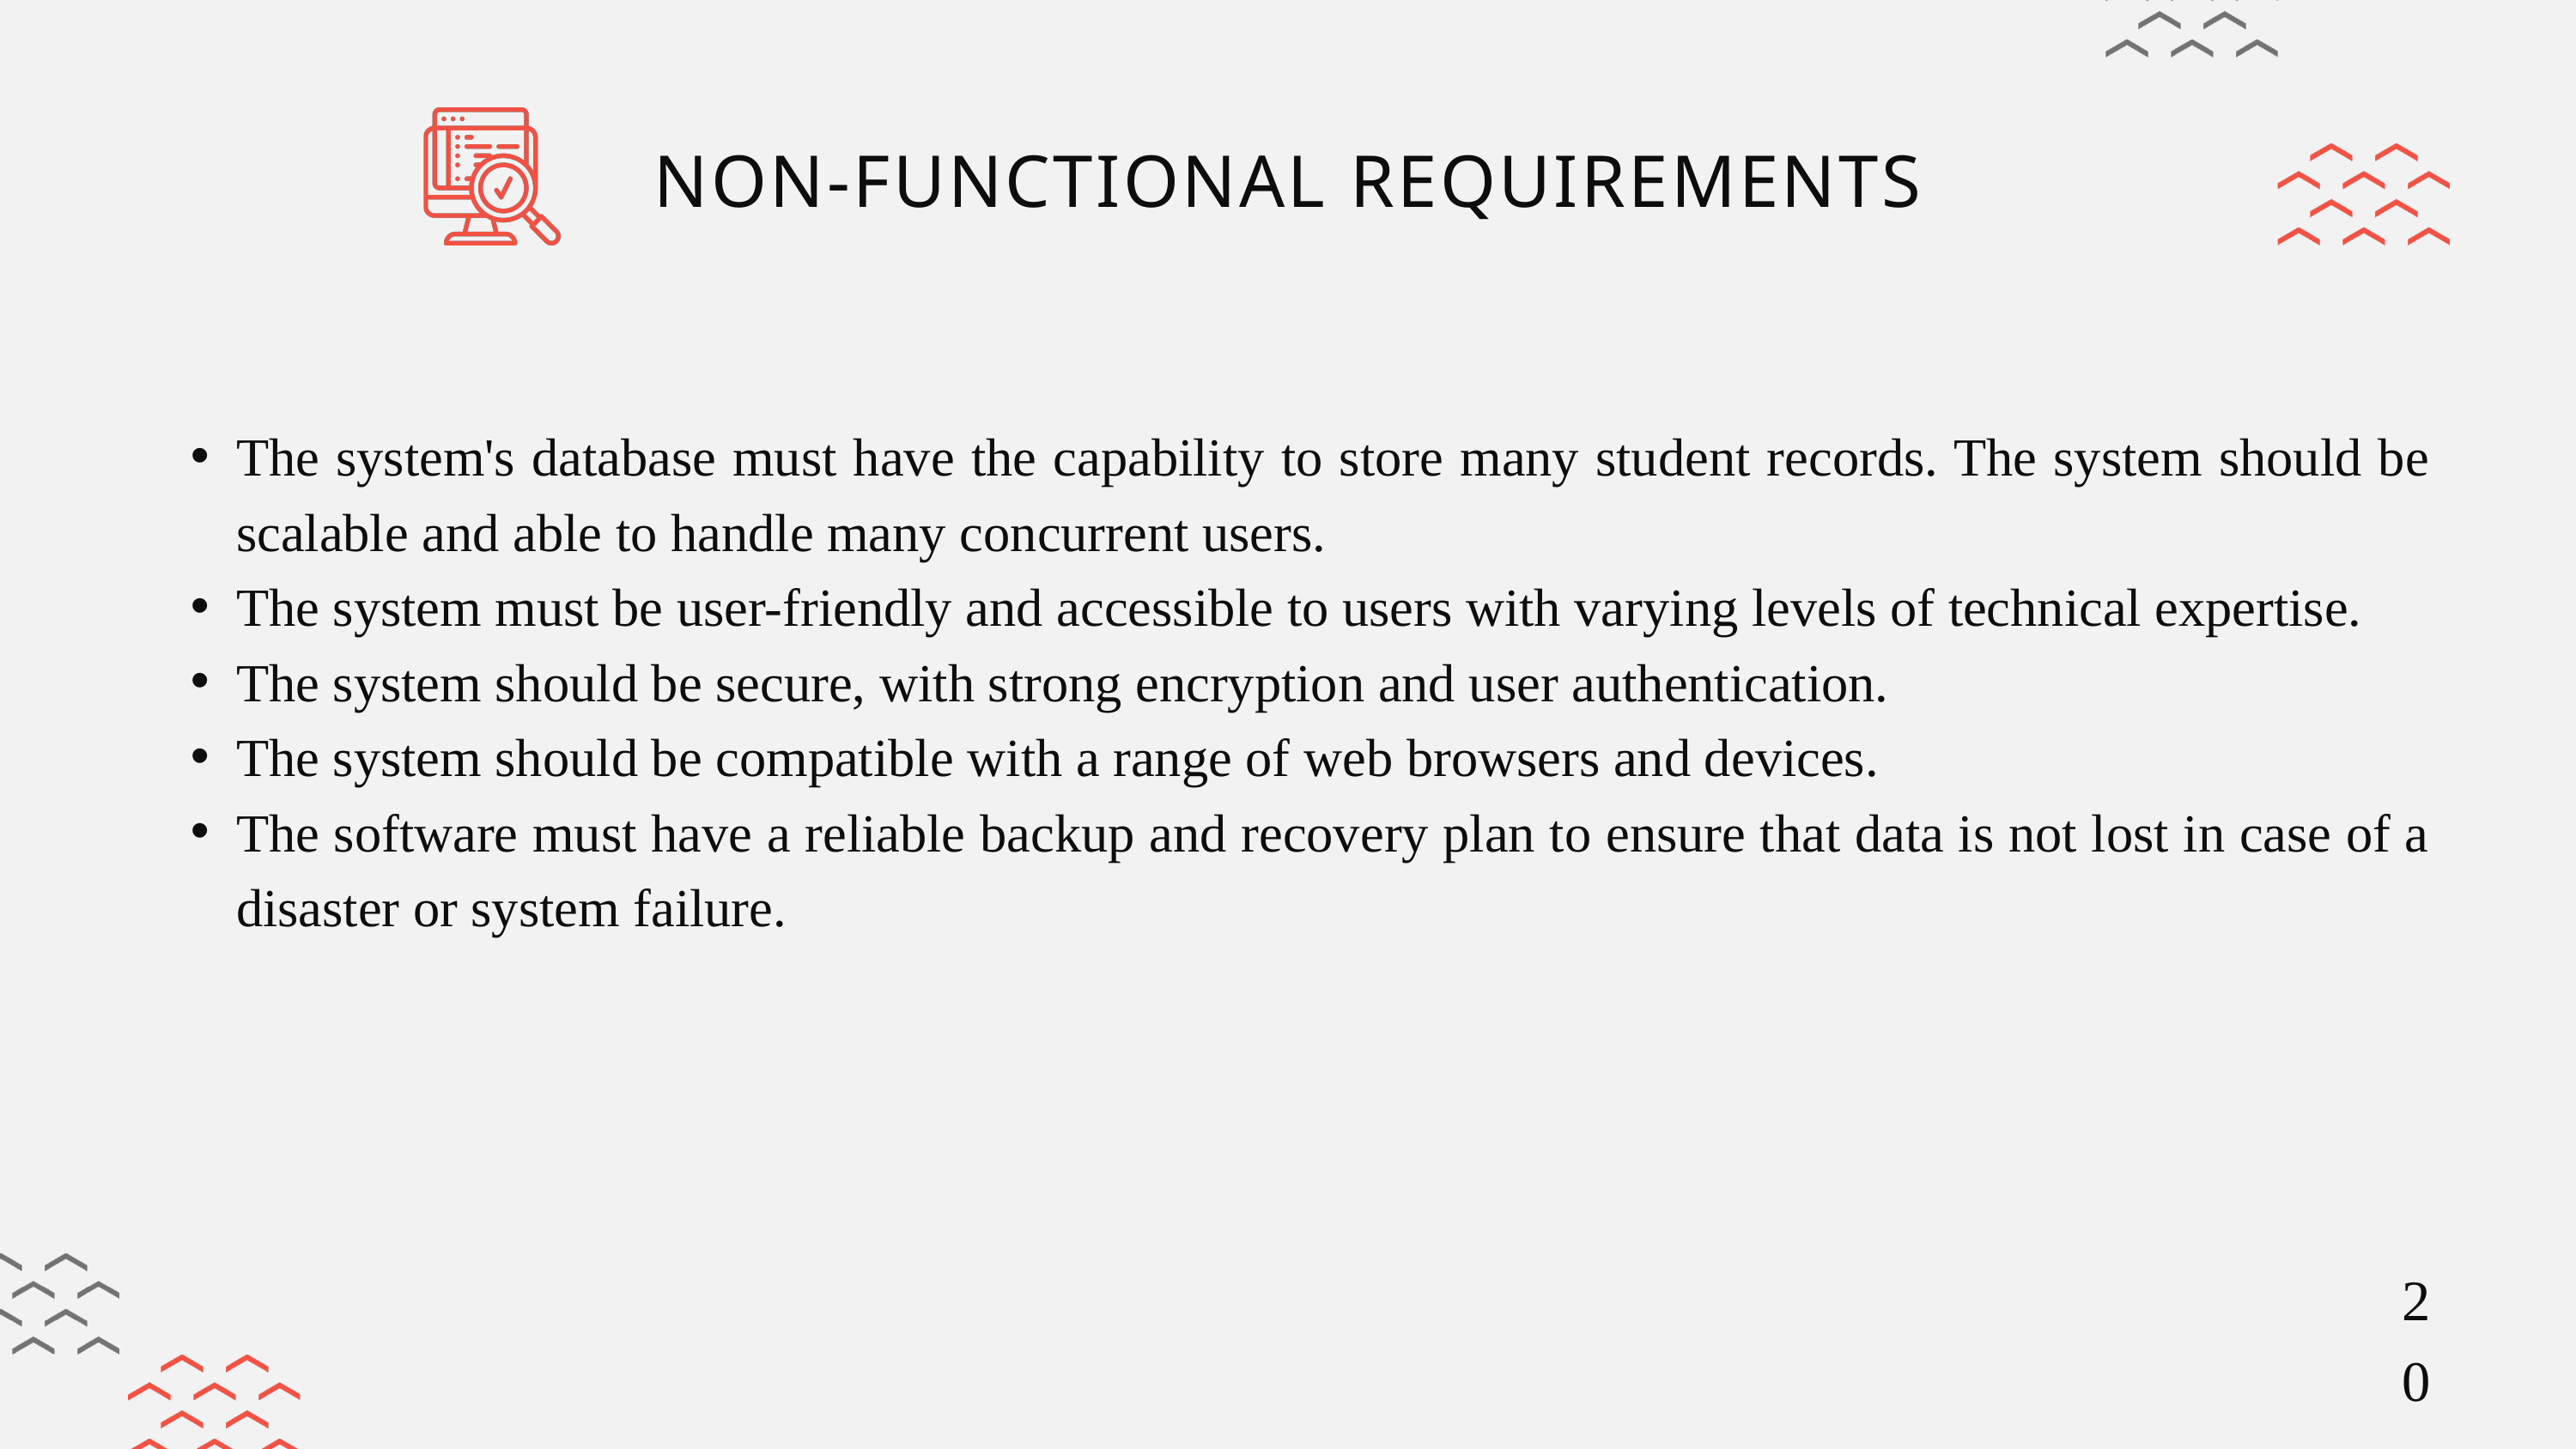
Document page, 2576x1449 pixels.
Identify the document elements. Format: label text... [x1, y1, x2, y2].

text_box [0, 1252, 119, 1355]
text_box [2277, 142, 2450, 246]
text_box The system's database must have the capability to store many student records. The system should be scalable and able to handle many concurrent users. The system must be user-friendly and accessible to users with varying levels of technical expertise. The system should be secure, with strong encryption and user authentication. The system should be compatible with a range of web browsers and devices. The software must have a reliable backup and recovery plan to ensure that data is not lost in case of a disaster or system failure. [144, 411, 2432, 938]
text_box [423, 107, 562, 121]
text_box [423, 222, 562, 246]
text_box [128, 1355, 301, 1449]
text_box 20 [2388, 1252, 2445, 1413]
text_box NON-FUNCTIONAL REQUIREMENTS [400, 121, 2176, 222]
text_box [2105, 0, 2278, 58]
